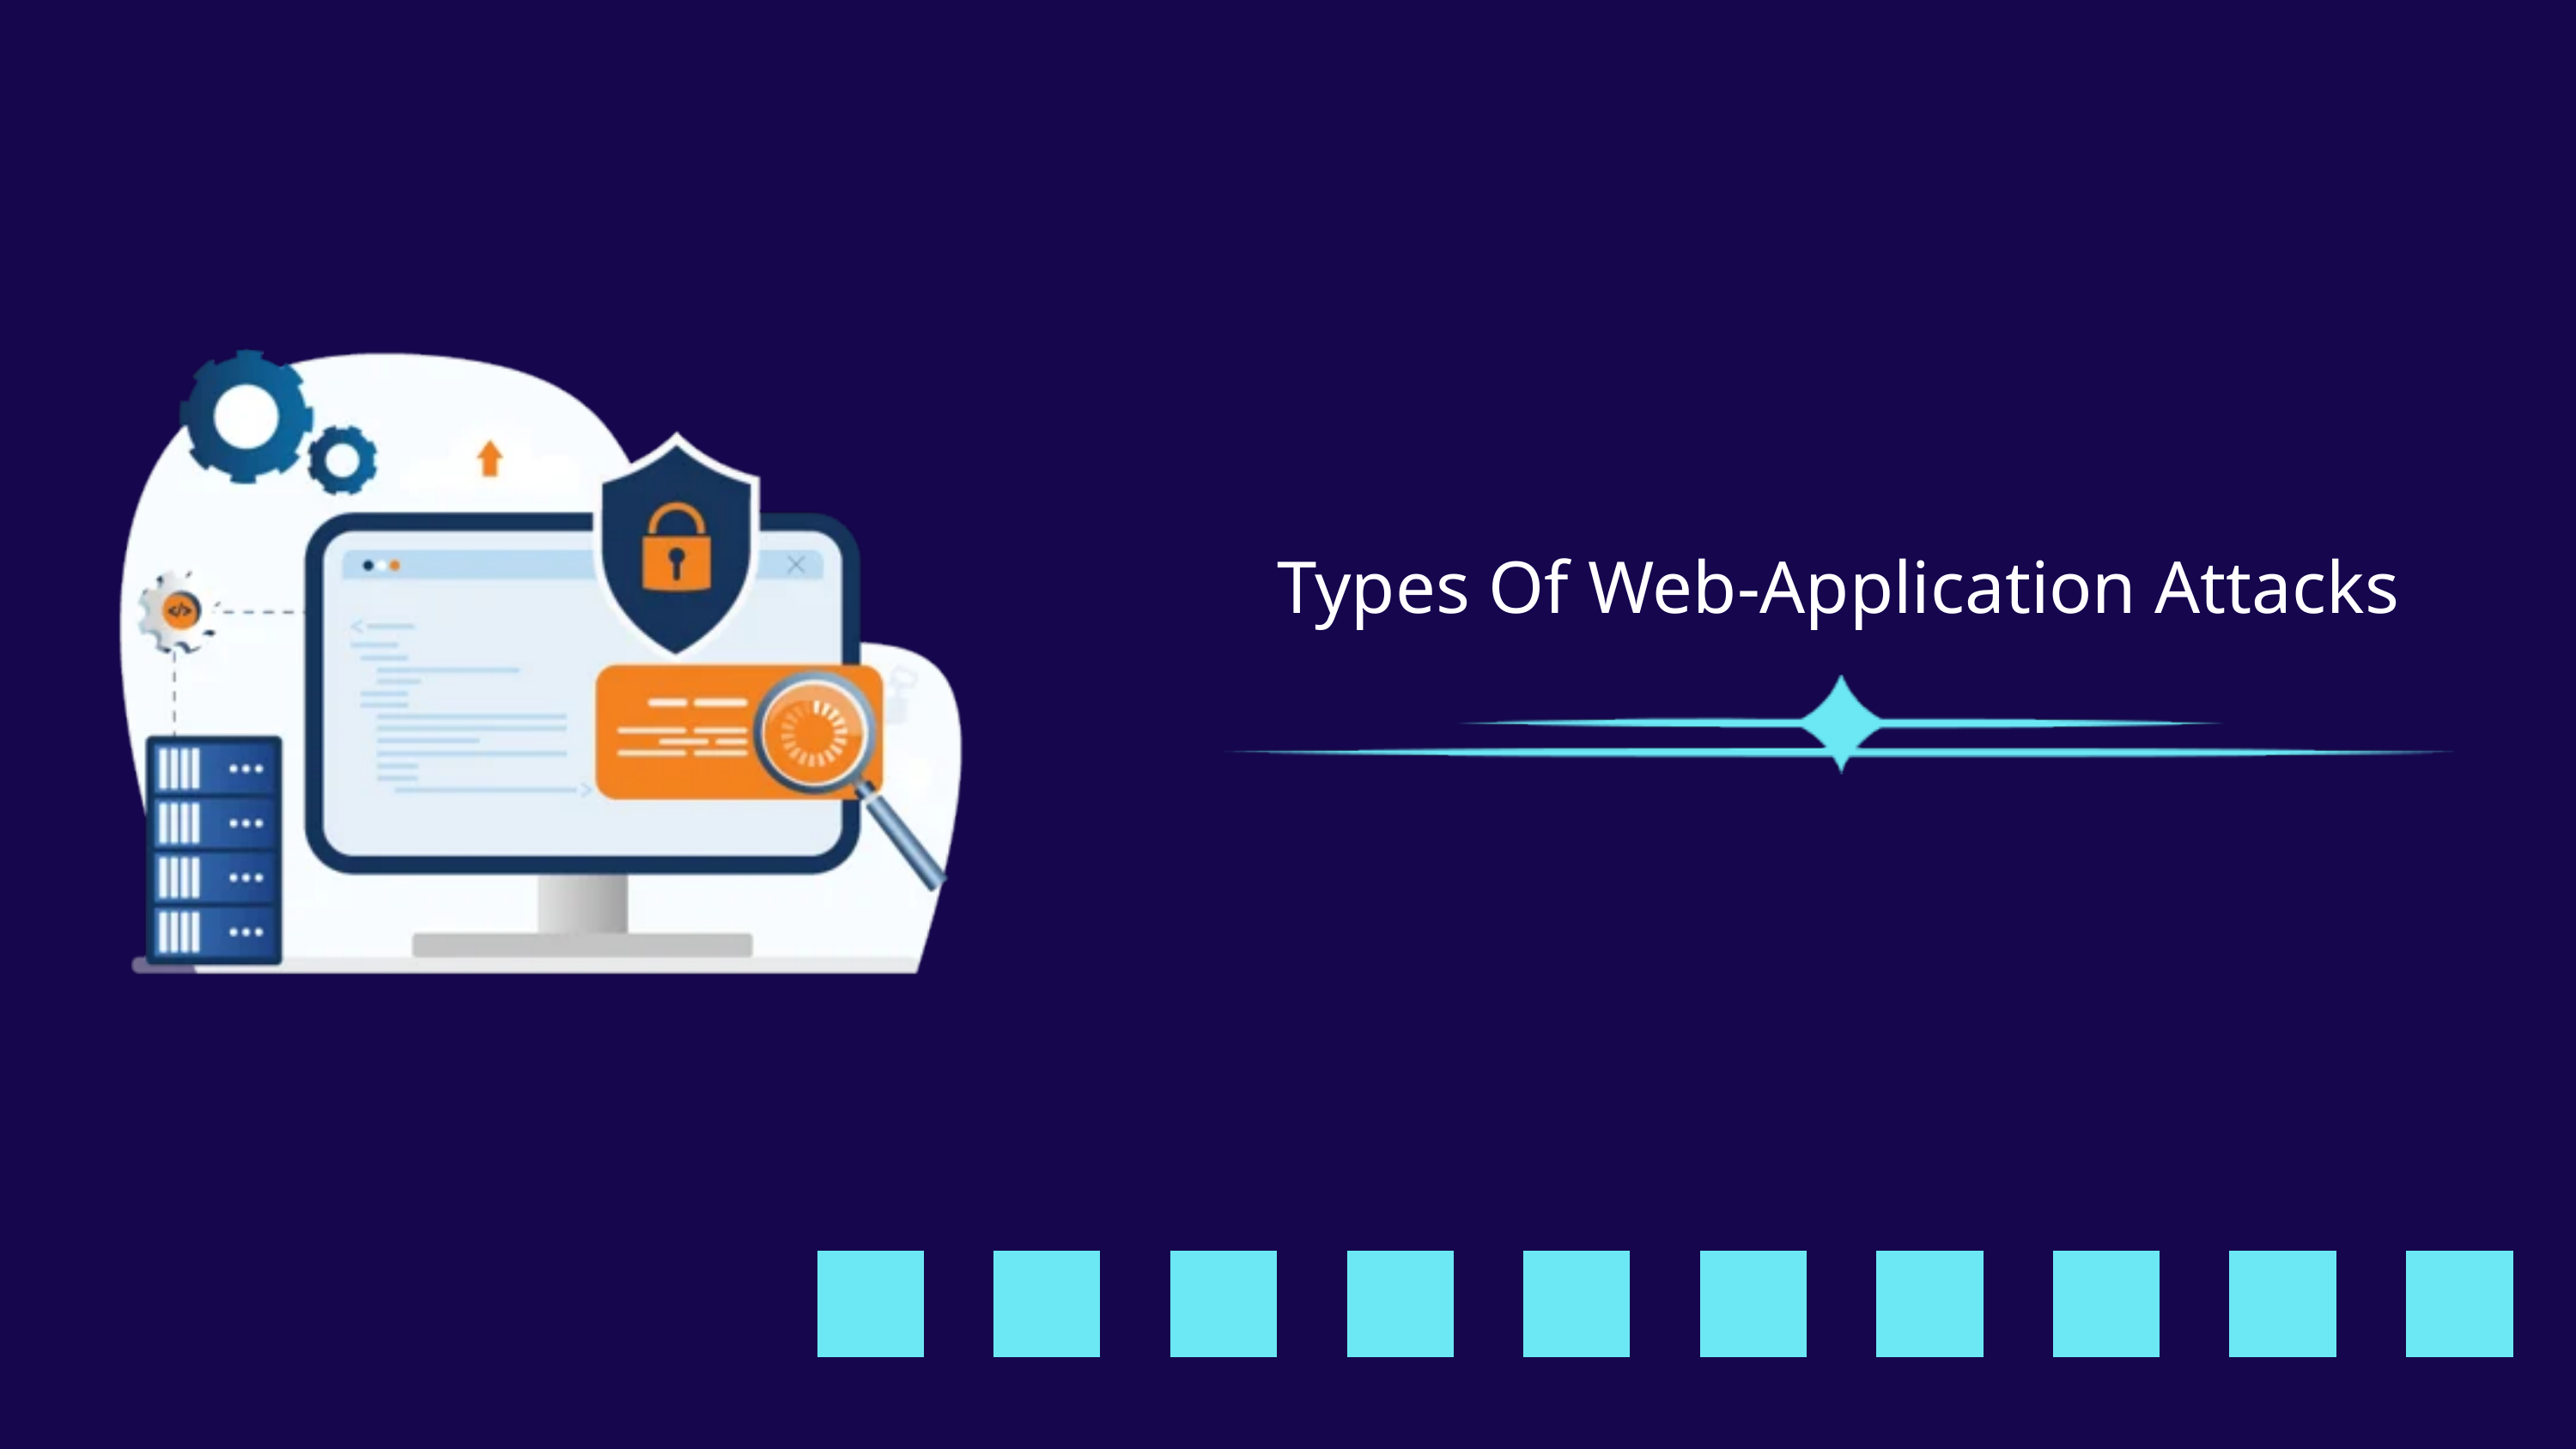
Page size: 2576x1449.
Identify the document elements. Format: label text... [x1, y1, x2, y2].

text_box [817, 1250, 2513, 1358]
picture [118, 305, 967, 1064]
text_box [1224, 675, 2462, 774]
text_box Types Of Web-Application Attacks [1266, 542, 2411, 628]
